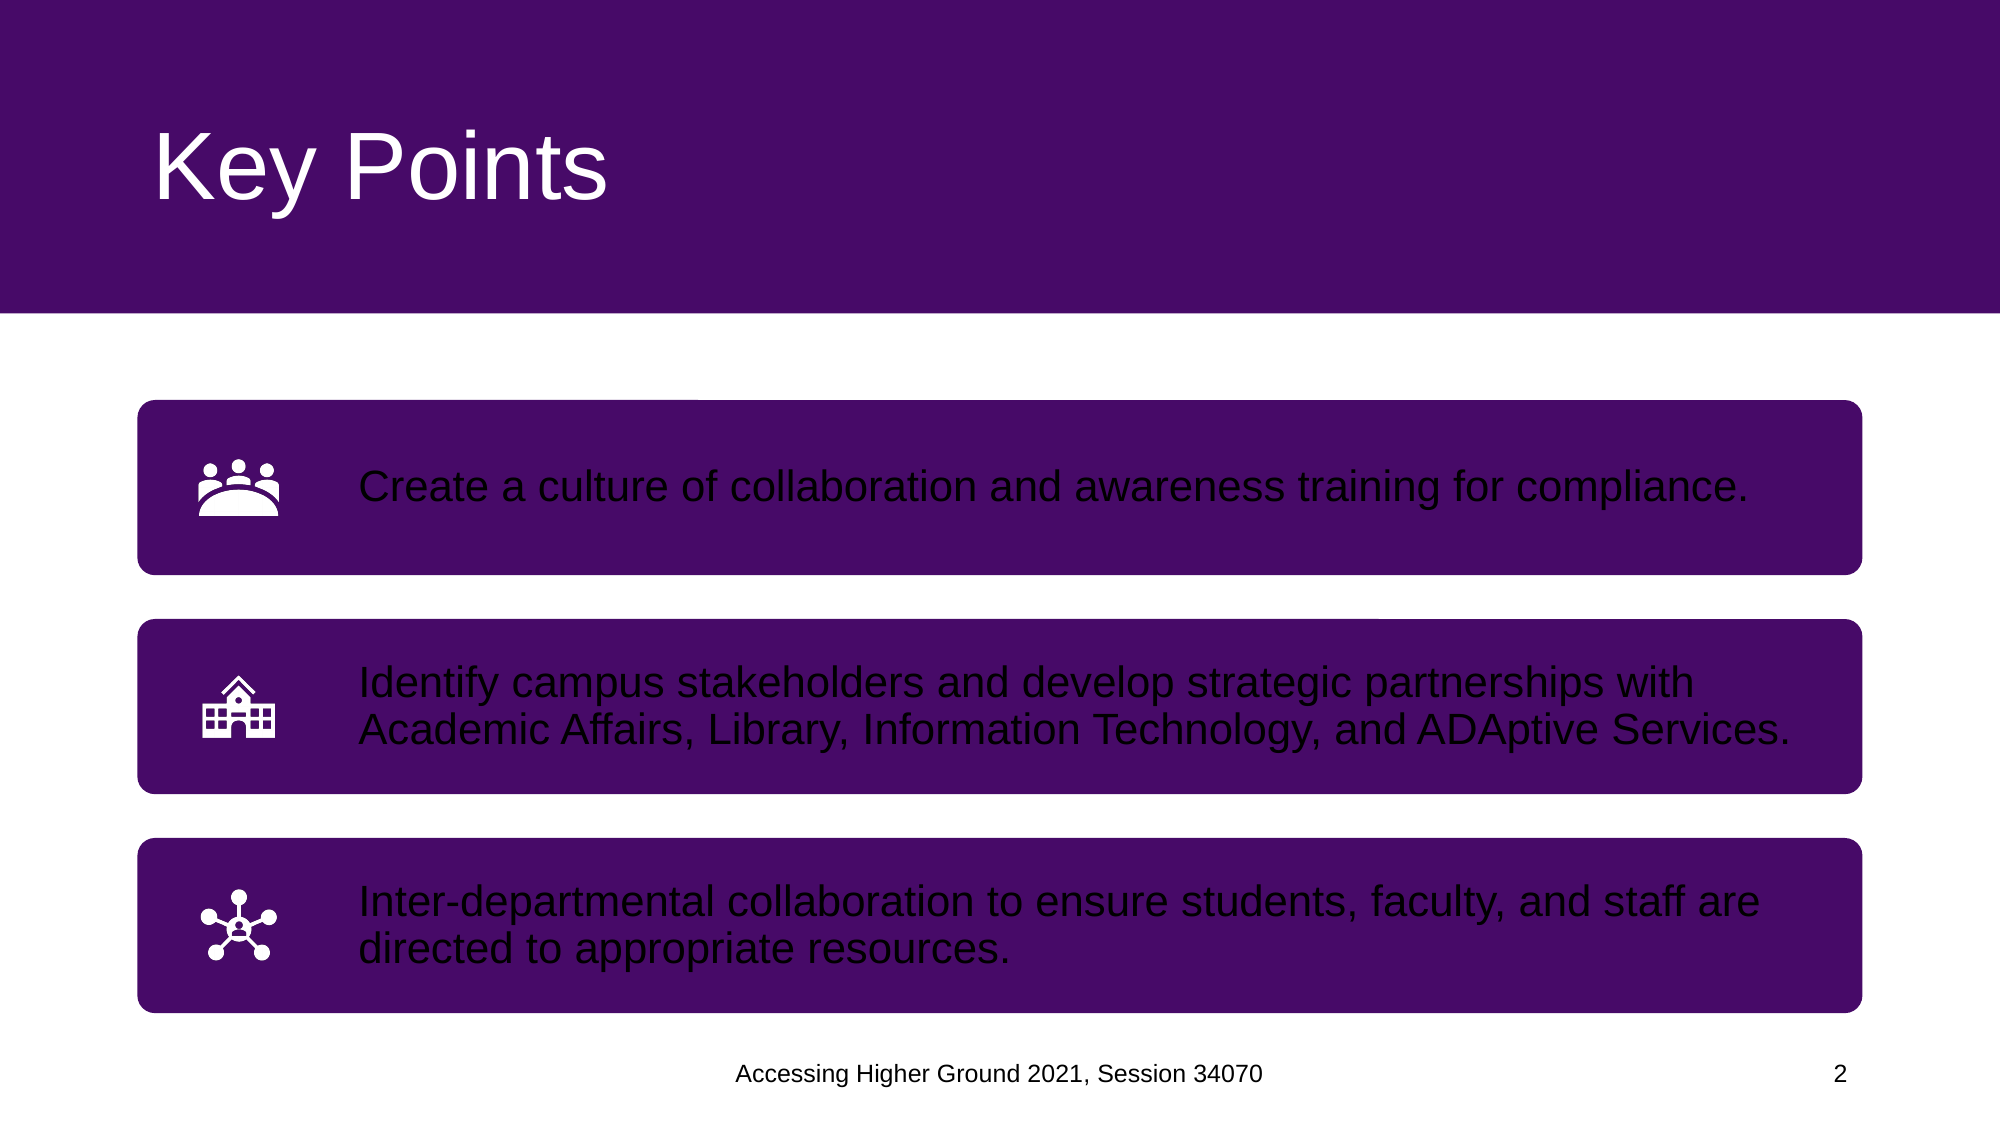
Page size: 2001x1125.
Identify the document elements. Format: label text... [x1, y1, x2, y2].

footer Accessing Higher Ground 2021, Session 34070 [662, 1042, 1338, 1103]
slide_number 2 [1412, 1042, 1863, 1103]
text_box [0, 0, 2000, 314]
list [137, 399, 1863, 1014]
title Key Points [137, 59, 1863, 278]
